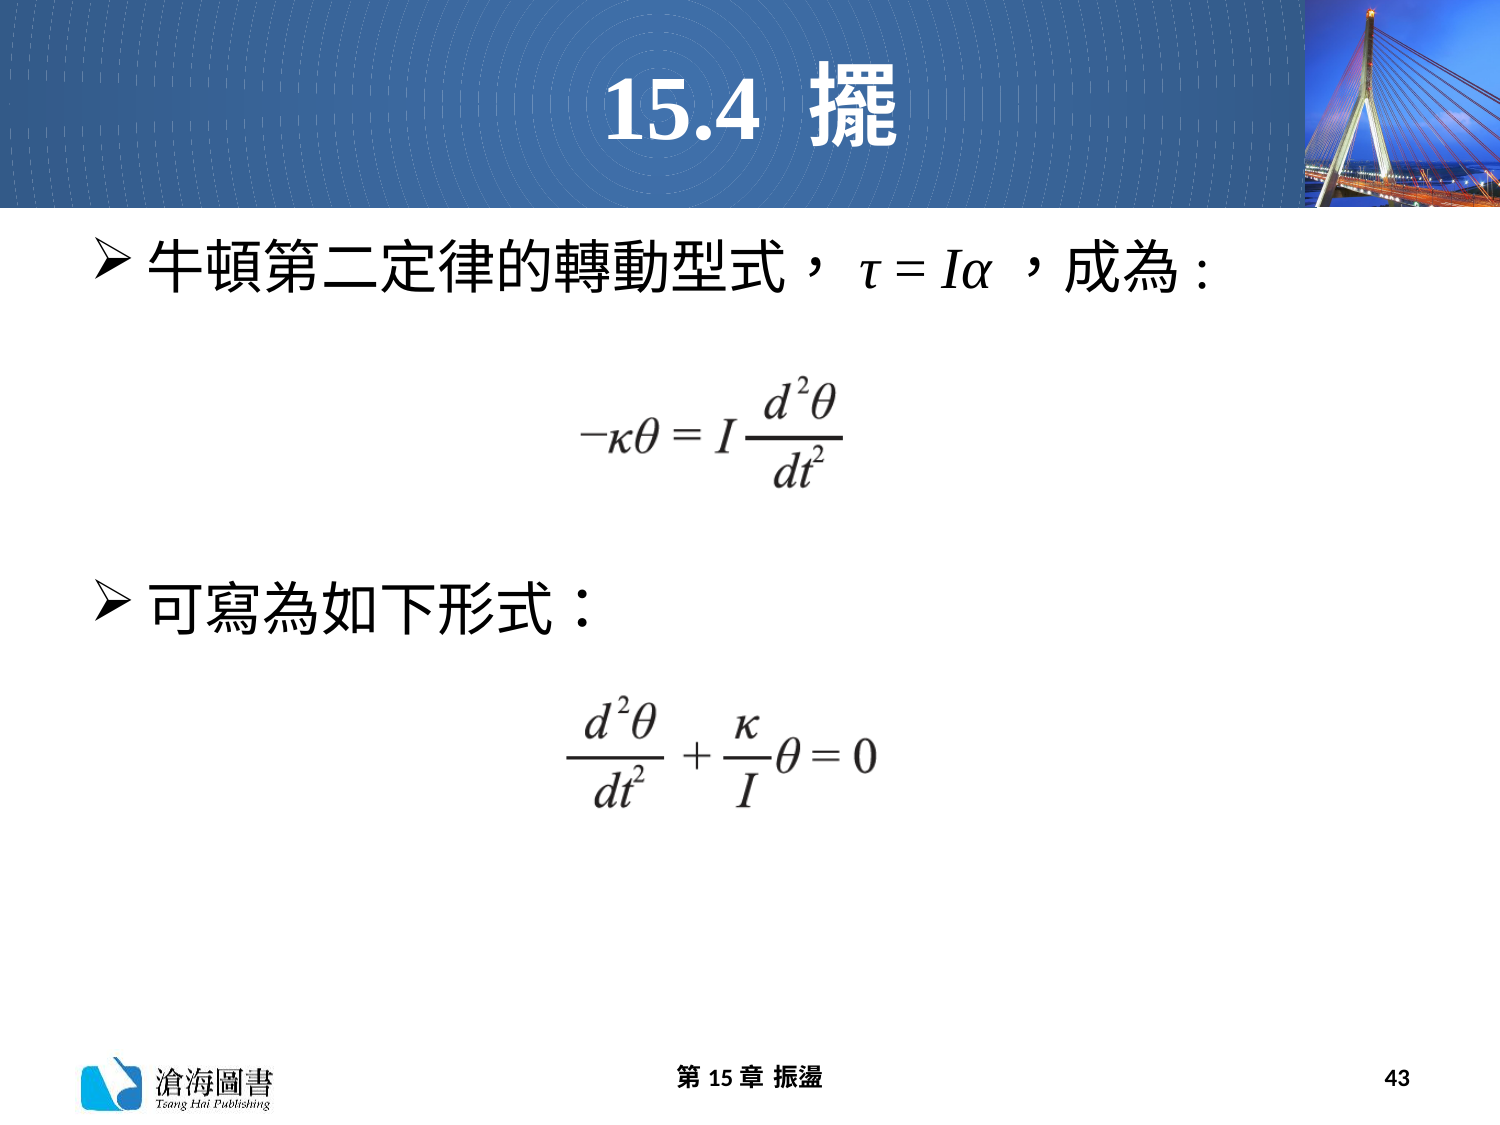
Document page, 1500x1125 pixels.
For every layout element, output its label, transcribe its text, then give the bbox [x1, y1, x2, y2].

slide_number 43 [1074, 1046, 1425, 1107]
picture [75, 1049, 274, 1118]
list 牛頓第二定律的轉動型式，τ = Iα，成為: 可寫為如下形式： [75, 219, 1425, 1043]
picture [572, 373, 867, 502]
footer 第15章 振盪 [512, 1046, 988, 1107]
picture [550, 680, 889, 817]
picture [1305, 0, 1500, 207]
title 15.4 擺 [75, 21, 1425, 185]
